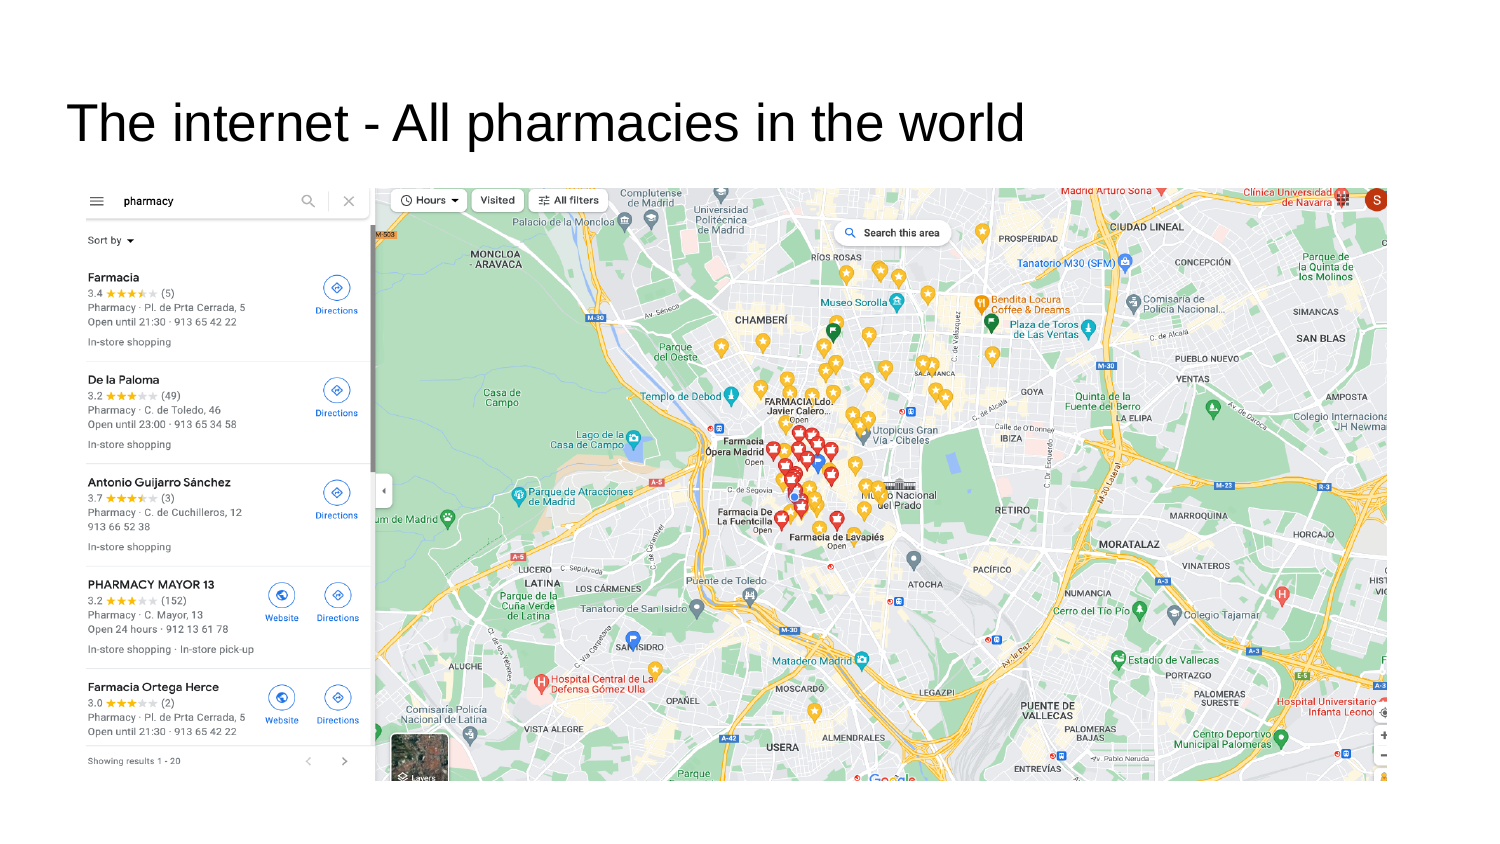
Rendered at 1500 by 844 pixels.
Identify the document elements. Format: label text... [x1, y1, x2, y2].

title The internet - All pharmacies in the world [51, 72, 1449, 167]
picture [86, 188, 1387, 782]
